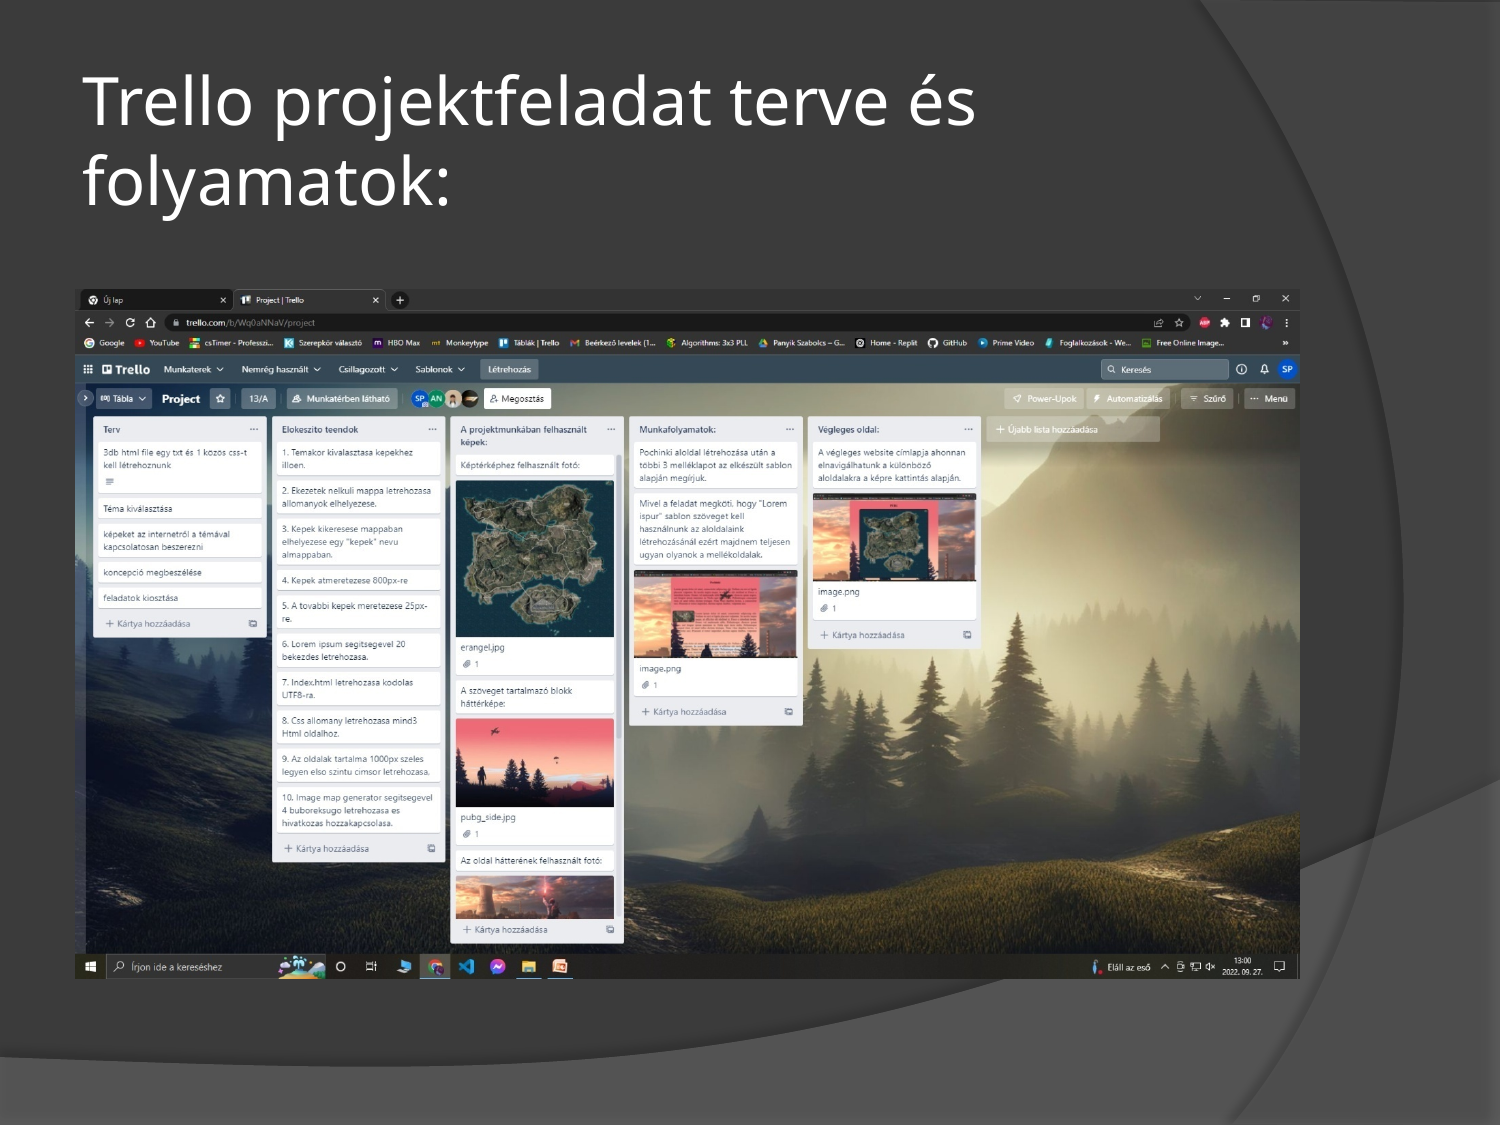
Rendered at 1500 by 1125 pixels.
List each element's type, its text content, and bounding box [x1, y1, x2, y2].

title Trello projektfeladat terve és folyamatok: [75, 45, 1300, 233]
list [74, 288, 1301, 979]
